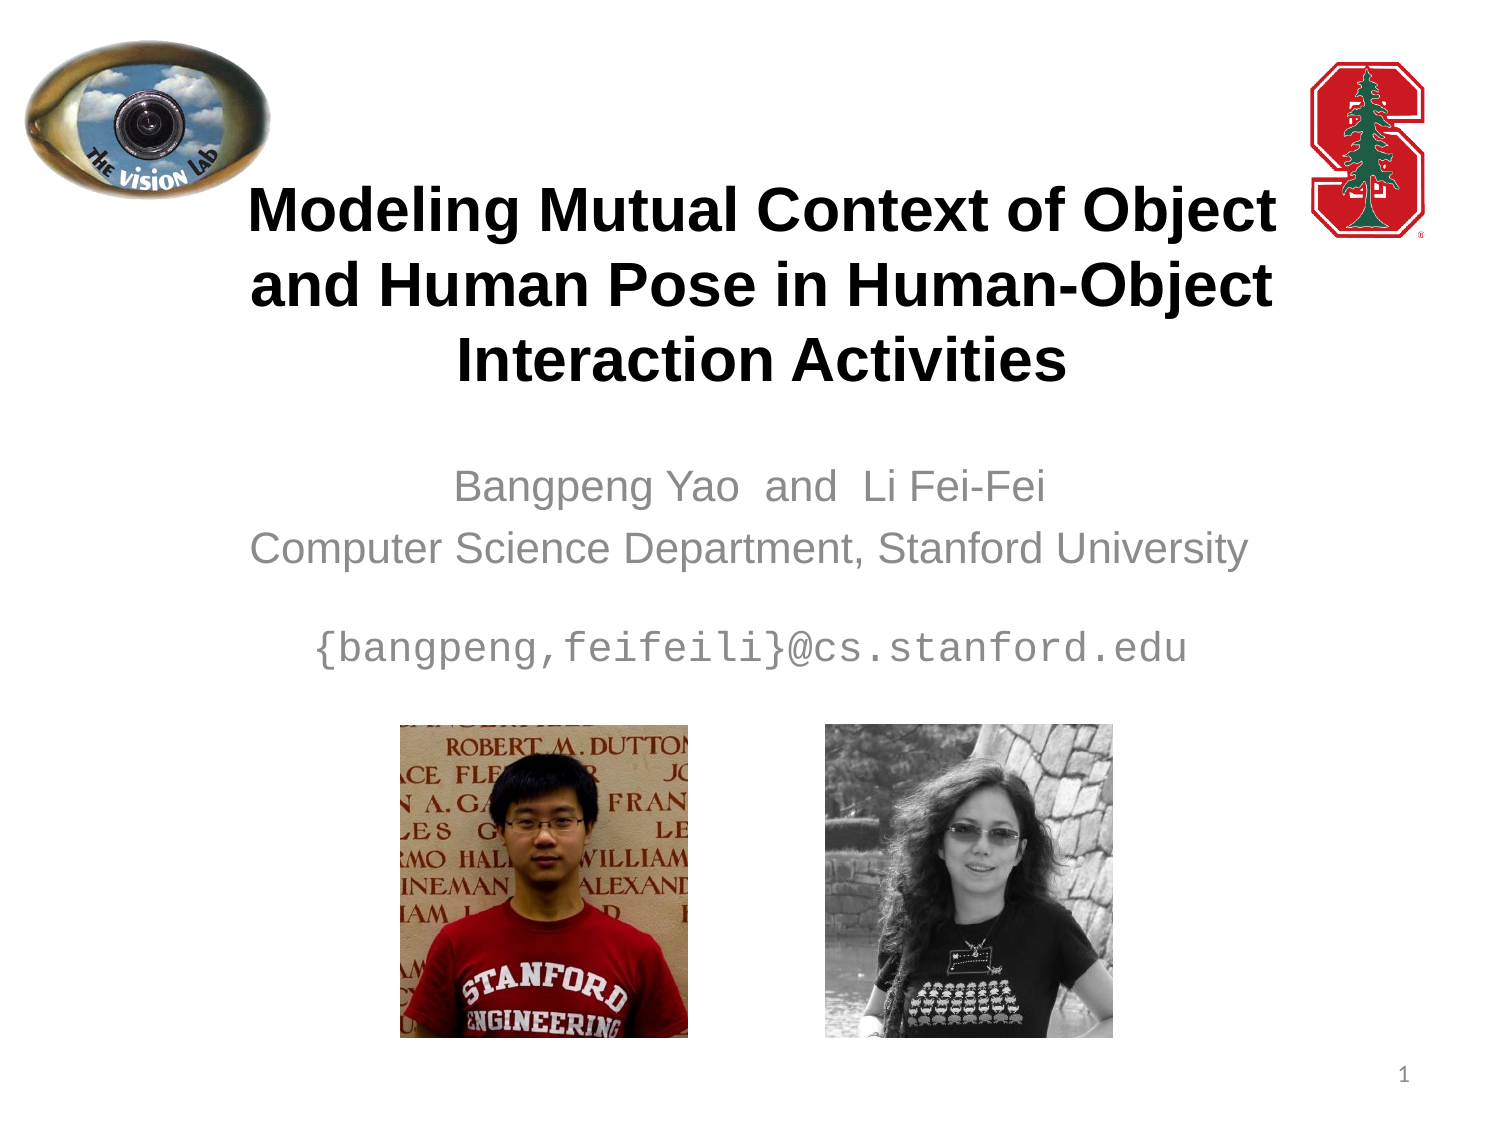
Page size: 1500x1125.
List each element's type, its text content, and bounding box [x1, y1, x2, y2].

picture [824, 724, 1113, 1038]
picture [24, 40, 271, 201]
title Modeling Mutual Context of Object and Human Pose in Human-Object Interaction Activities [225, 137, 1300, 425]
slide_number 1 [1074, 1042, 1425, 1103]
text_box {bangpeng,feifeili}@cs.stanford.edu [200, 612, 1300, 688]
picture [400, 725, 688, 1038]
picture [1310, 62, 1426, 238]
subtitle Bangpeng Yao and Li Fei-Fei Computer Science Department, Stanford University [200, 450, 1300, 612]
